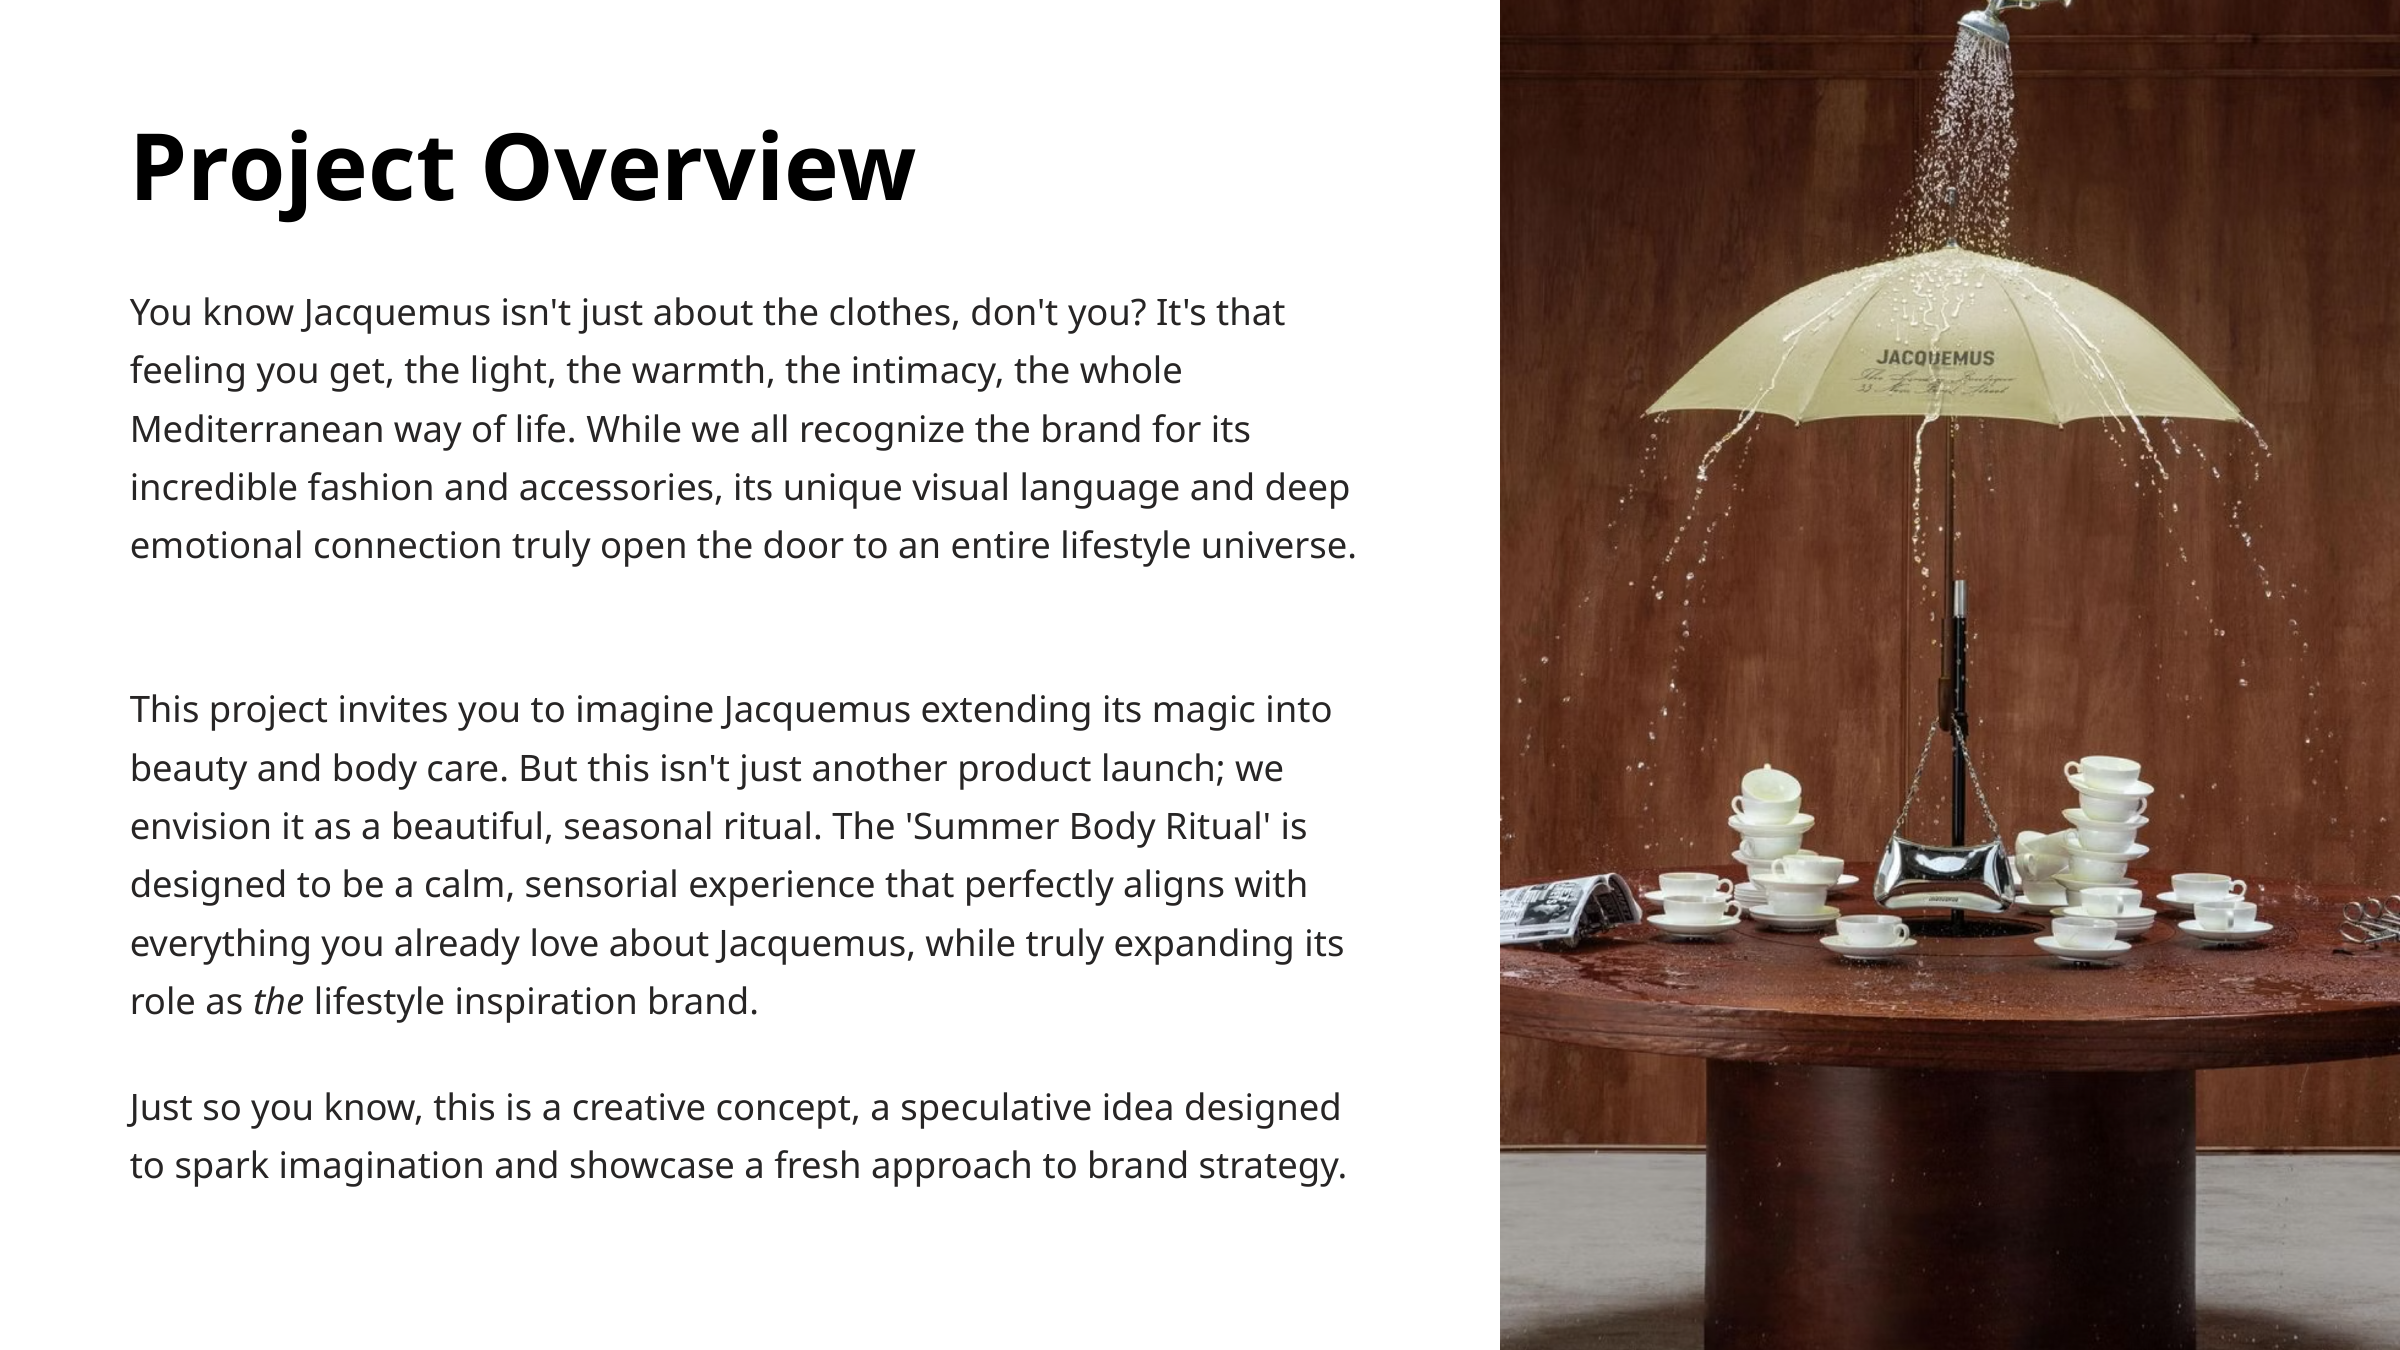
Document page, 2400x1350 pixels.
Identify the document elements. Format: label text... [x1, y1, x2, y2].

text_box Just so you know, this is a creative concept, a speculative idea designed to spark imagination and showcase a fresh approach to brand strategy. [129, 1069, 1371, 1247]
text_box This project invites you to imagine Jacquemus extending its magic into beauty and body care. But this isn't just another product launch; we envision it as a beautiful, seasonal ritual. The 'Summer Body Ritual' is designed to be a calm, sensorial experience that perfectly aligns with everything you already love about Jacquemus, while truly expanding its role as the lifestyle inspiration brand. [129, 671, 1371, 1028]
text_box You know Jacquemus isn't just about the clothes, don't you? It's that feeling you get, the light, the warmth, the intimacy, the whole Mediterranean way of life. While we all recognize the brand for its incredible fashion and accessories, its unique visual language and deep emotional connection truly open the door to an entire lifestyle universe. [129, 274, 1371, 631]
text_box Project Overview [129, 102, 1058, 219]
picture [1499, 0, 2400, 1350]
